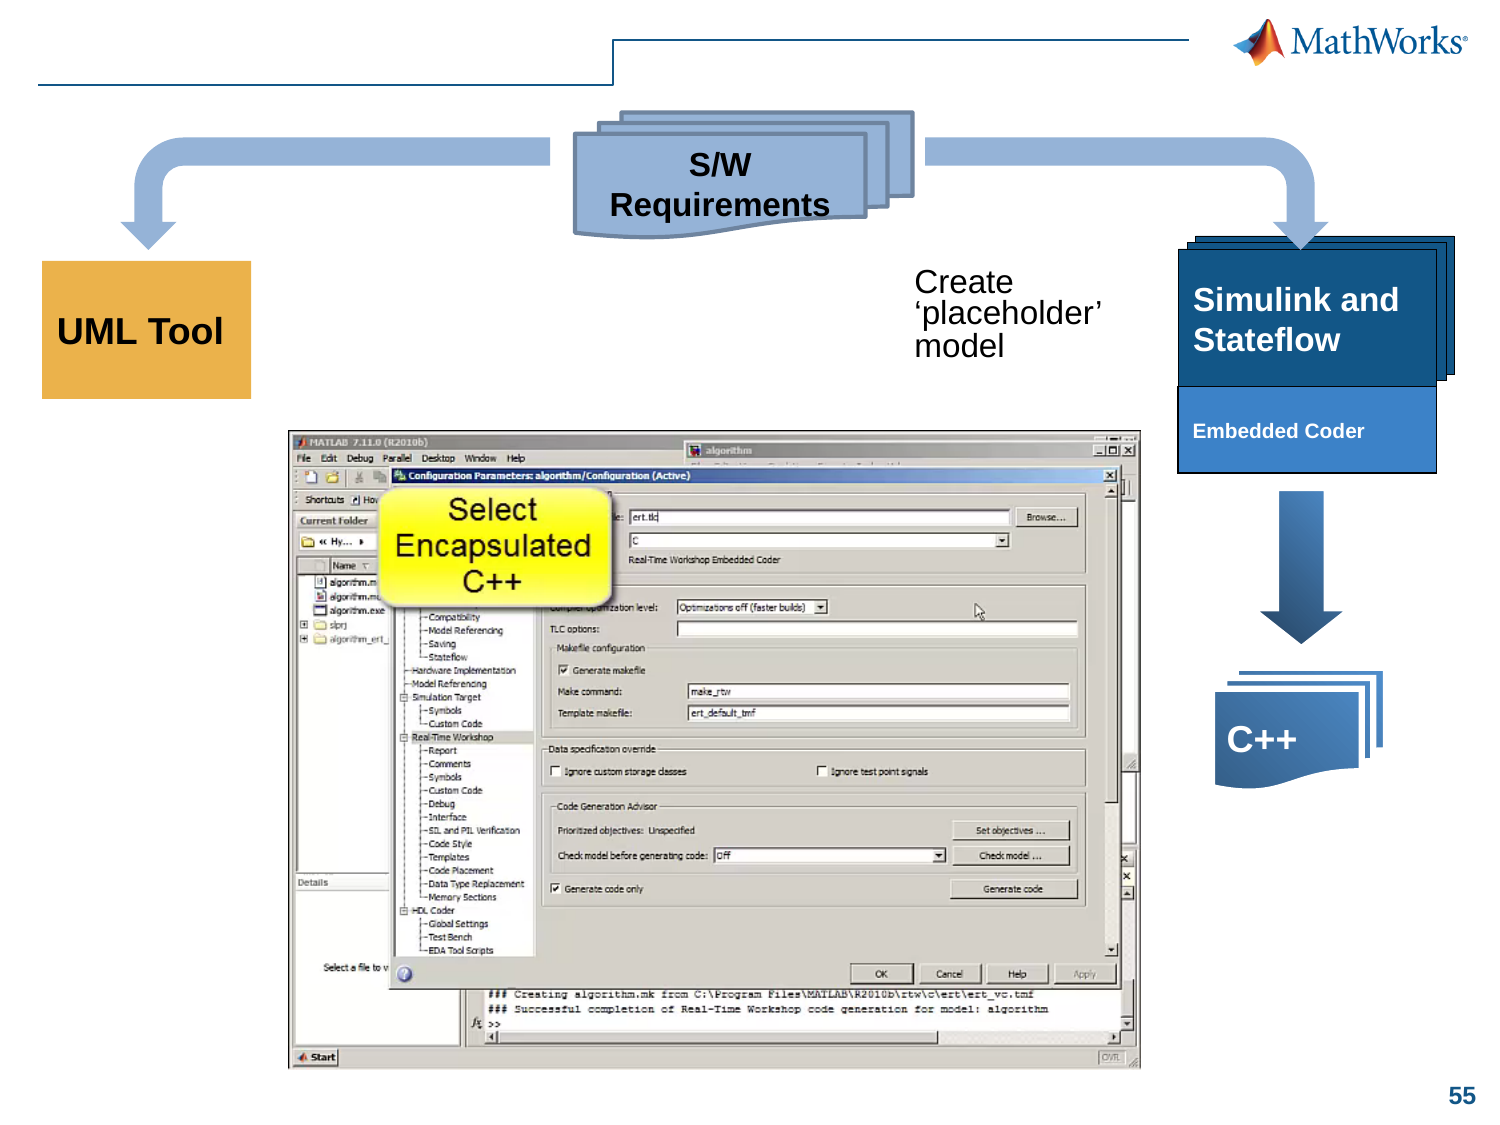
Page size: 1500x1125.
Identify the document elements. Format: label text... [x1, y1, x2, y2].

text_box Simulink and Stateflow [1178, 248, 1437, 386]
text_box [118, 135, 553, 253]
text_box Simulink and Stateflow [1187, 242, 1294, 248]
text_box Simulink and Stateflow [1195, 235, 1288, 242]
text_box Simulink and Stateflow [1307, 242, 1446, 381]
text_box UML Tool [42, 260, 252, 399]
text_box S/W Requirements [572, 110, 915, 240]
text_box Simulink and Stateflow [1313, 235, 1454, 374]
text_box [1250, 487, 1353, 649]
text_box Embedded Coder [1178, 386, 1437, 474]
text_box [287, 429, 1142, 1071]
text_box C++ [1211, 667, 1387, 792]
text_box Create ‘placeholder’ model [899, 260, 1138, 371]
text_box [922, 135, 1331, 253]
picture [1226, 7, 1483, 78]
